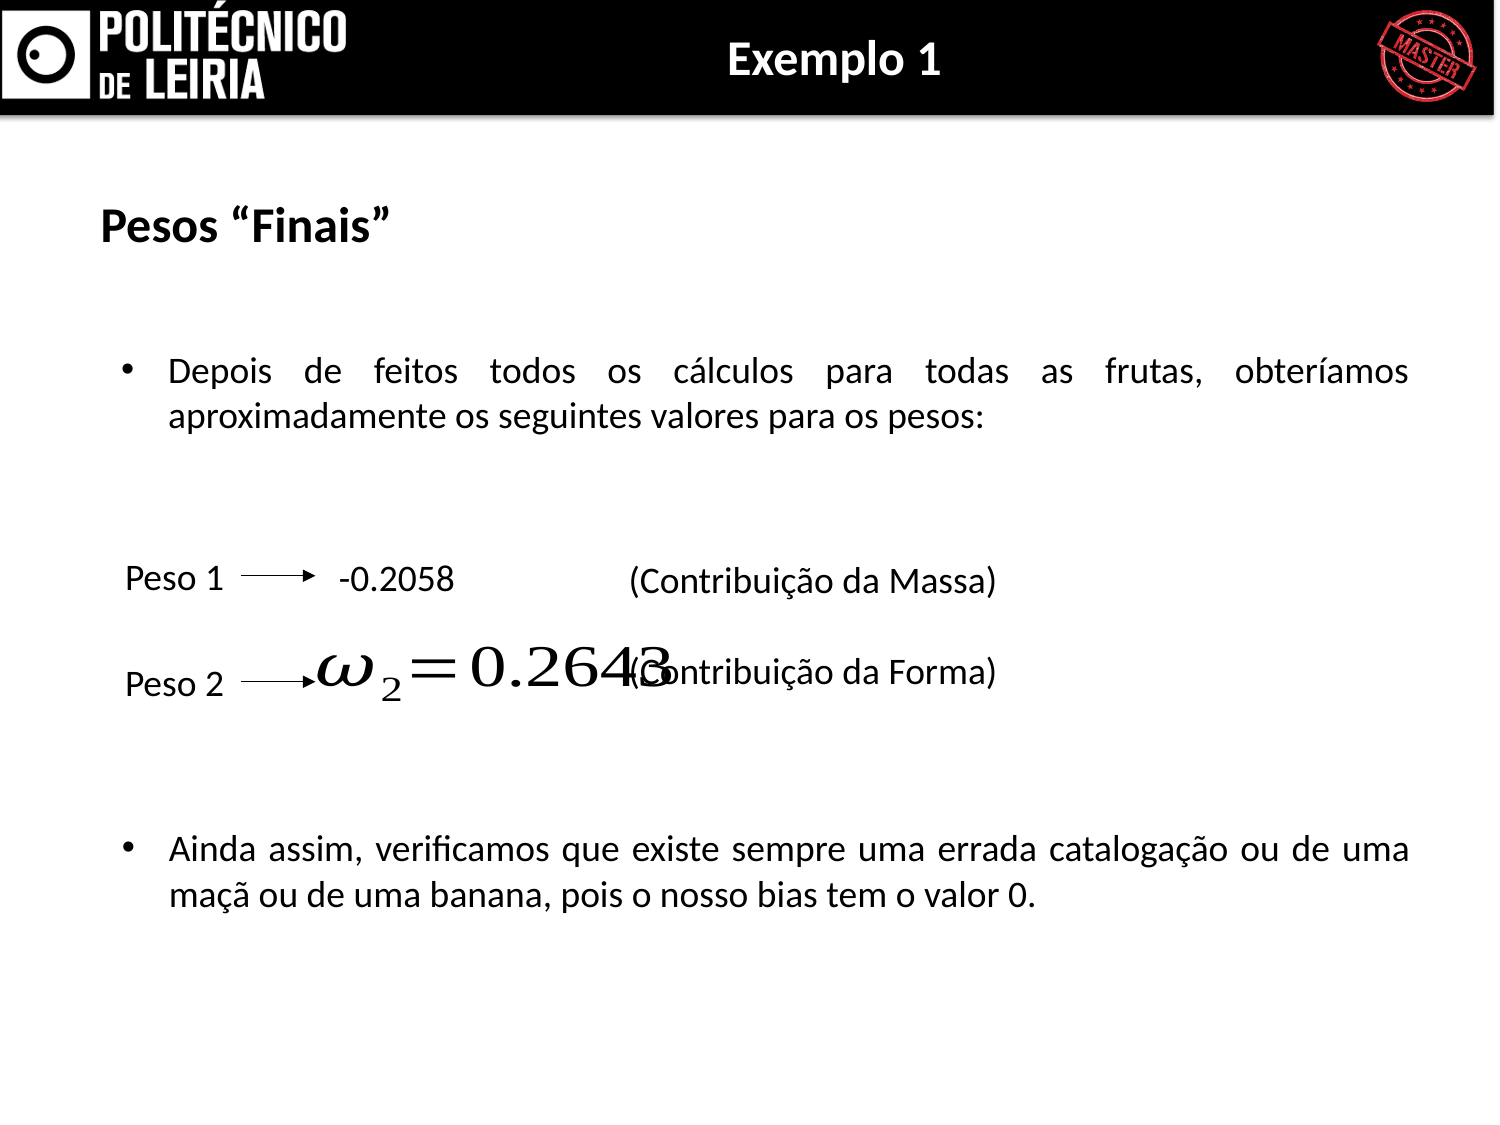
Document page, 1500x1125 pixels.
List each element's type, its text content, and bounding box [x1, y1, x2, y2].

text_box Peso 2 [110, 651, 241, 712]
text_box (Contribuição da Massa) [613, 549, 1021, 609]
text_box Exemplo 1 [489, 9, 1180, 120]
text_box Pesos “Finais” [85, 176, 946, 287]
text_box Depois de feitos todos os cálculos para todas as frutas, obteríamos aproximadamente os seguintes valores para os pesos: [106, 329, 1426, 453]
picture [0, 0, 1500, 136]
text_box Ainda assim, verificamos que existe sempre uma errada catalogação ou de uma maçã ou de uma banana, pois o nosso bias tem o valor 0. [107, 807, 1426, 931]
text_box (Contribuição da Forma) [613, 640, 1021, 700]
text_box Peso 1 [110, 545, 241, 606]
